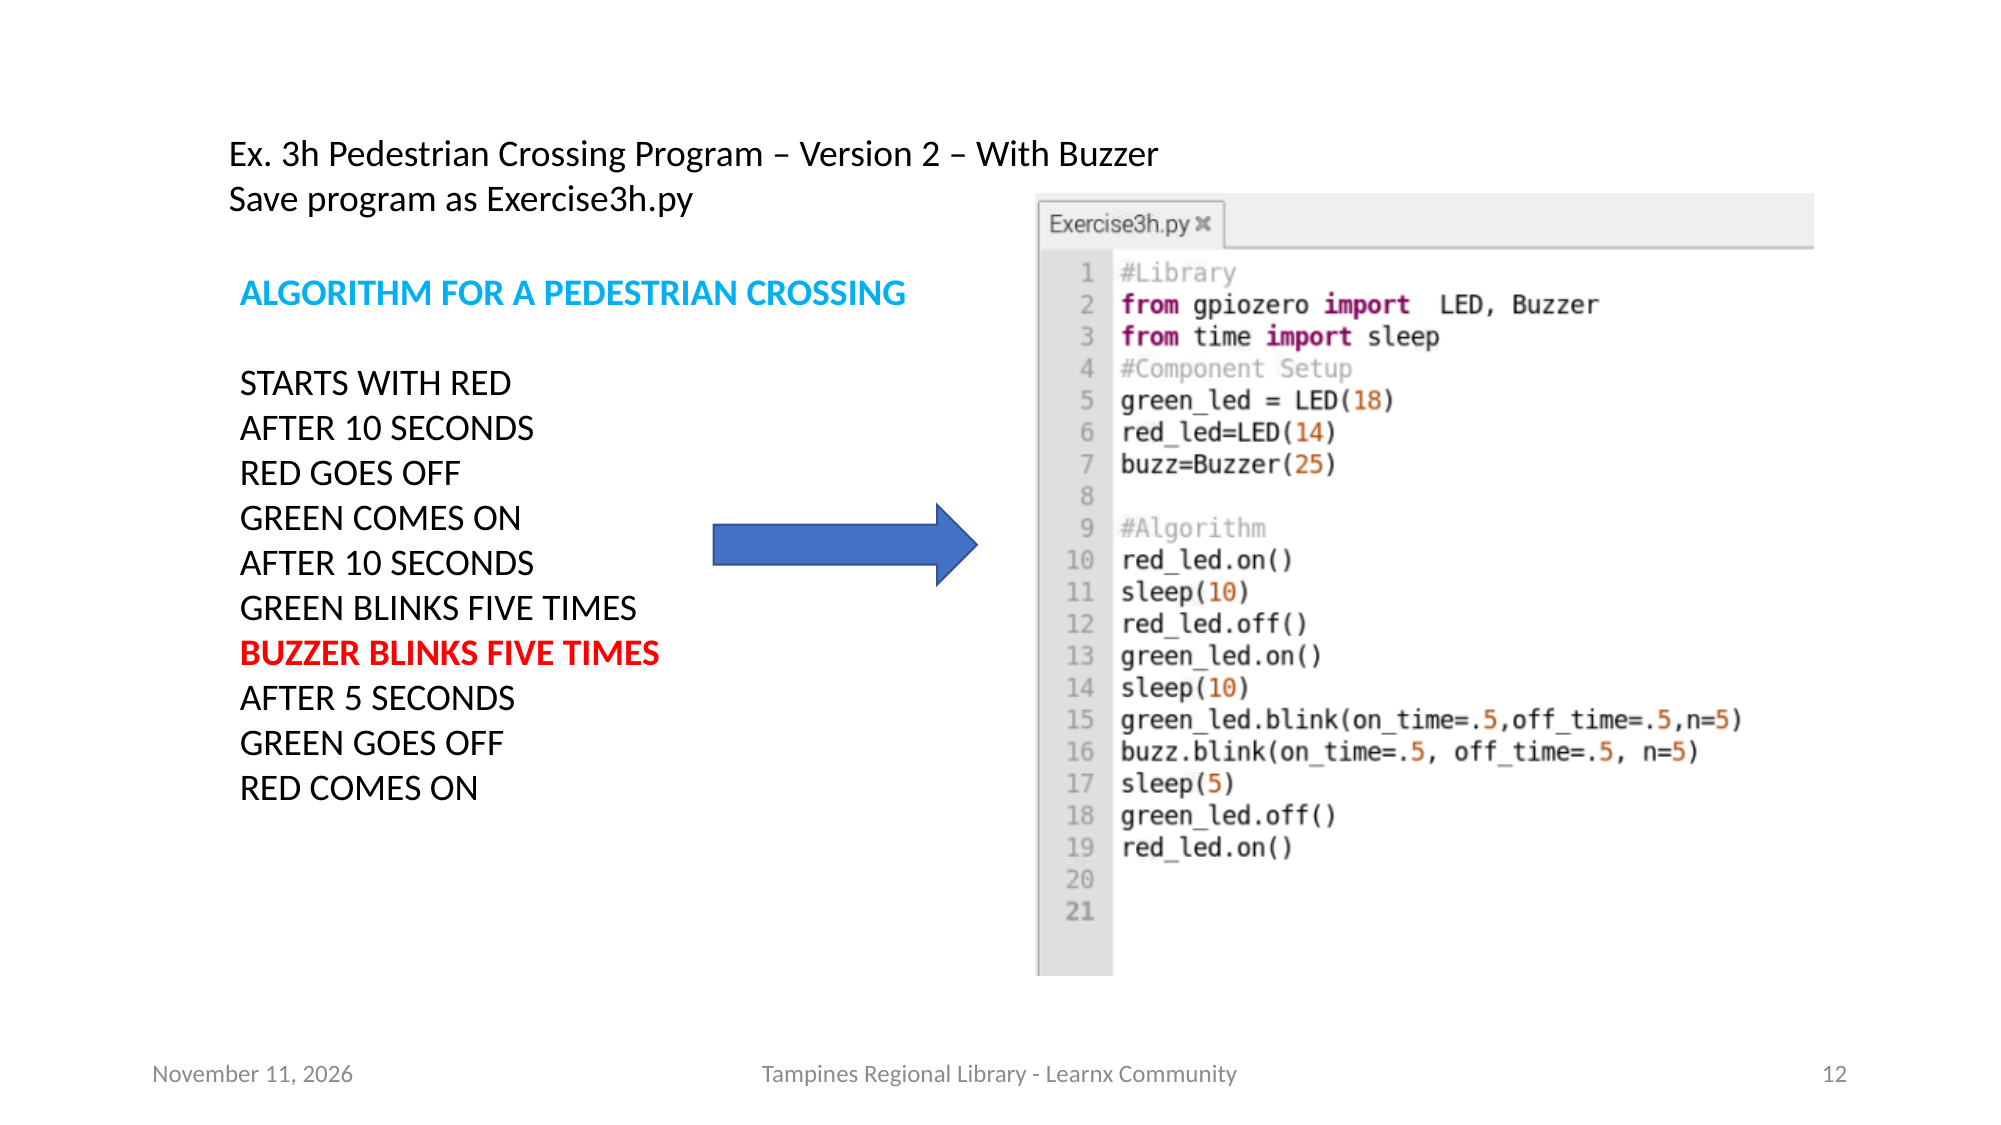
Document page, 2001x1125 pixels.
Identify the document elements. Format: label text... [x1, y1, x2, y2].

slide_number 12 [1412, 1042, 1863, 1103]
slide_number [137, 1042, 588, 1103]
picture [1035, 193, 1814, 976]
text_box Ex. 3h Pedestrian Crossing Program – Version 2 – With Buzzer Save program as Exercise3h.py [214, 122, 1389, 227]
text_box ALGORITHM FOR A PEDESTRIAN CROSSING STARTS WITH RED AFTER 10 SECONDS RED GOES OFF GREEN COMES ON AFTER 10 SECONDS GREEN BLINKS FIVE TIMES BUZZER BLINKS FIVE TIMES AFTER 5 SECONDS GREEN GOES OFF RED COMES ON [224, 260, 936, 816]
footer Tampines Regional Library - Learnx Community [662, 1042, 1338, 1103]
text_box [712, 502, 979, 587]
